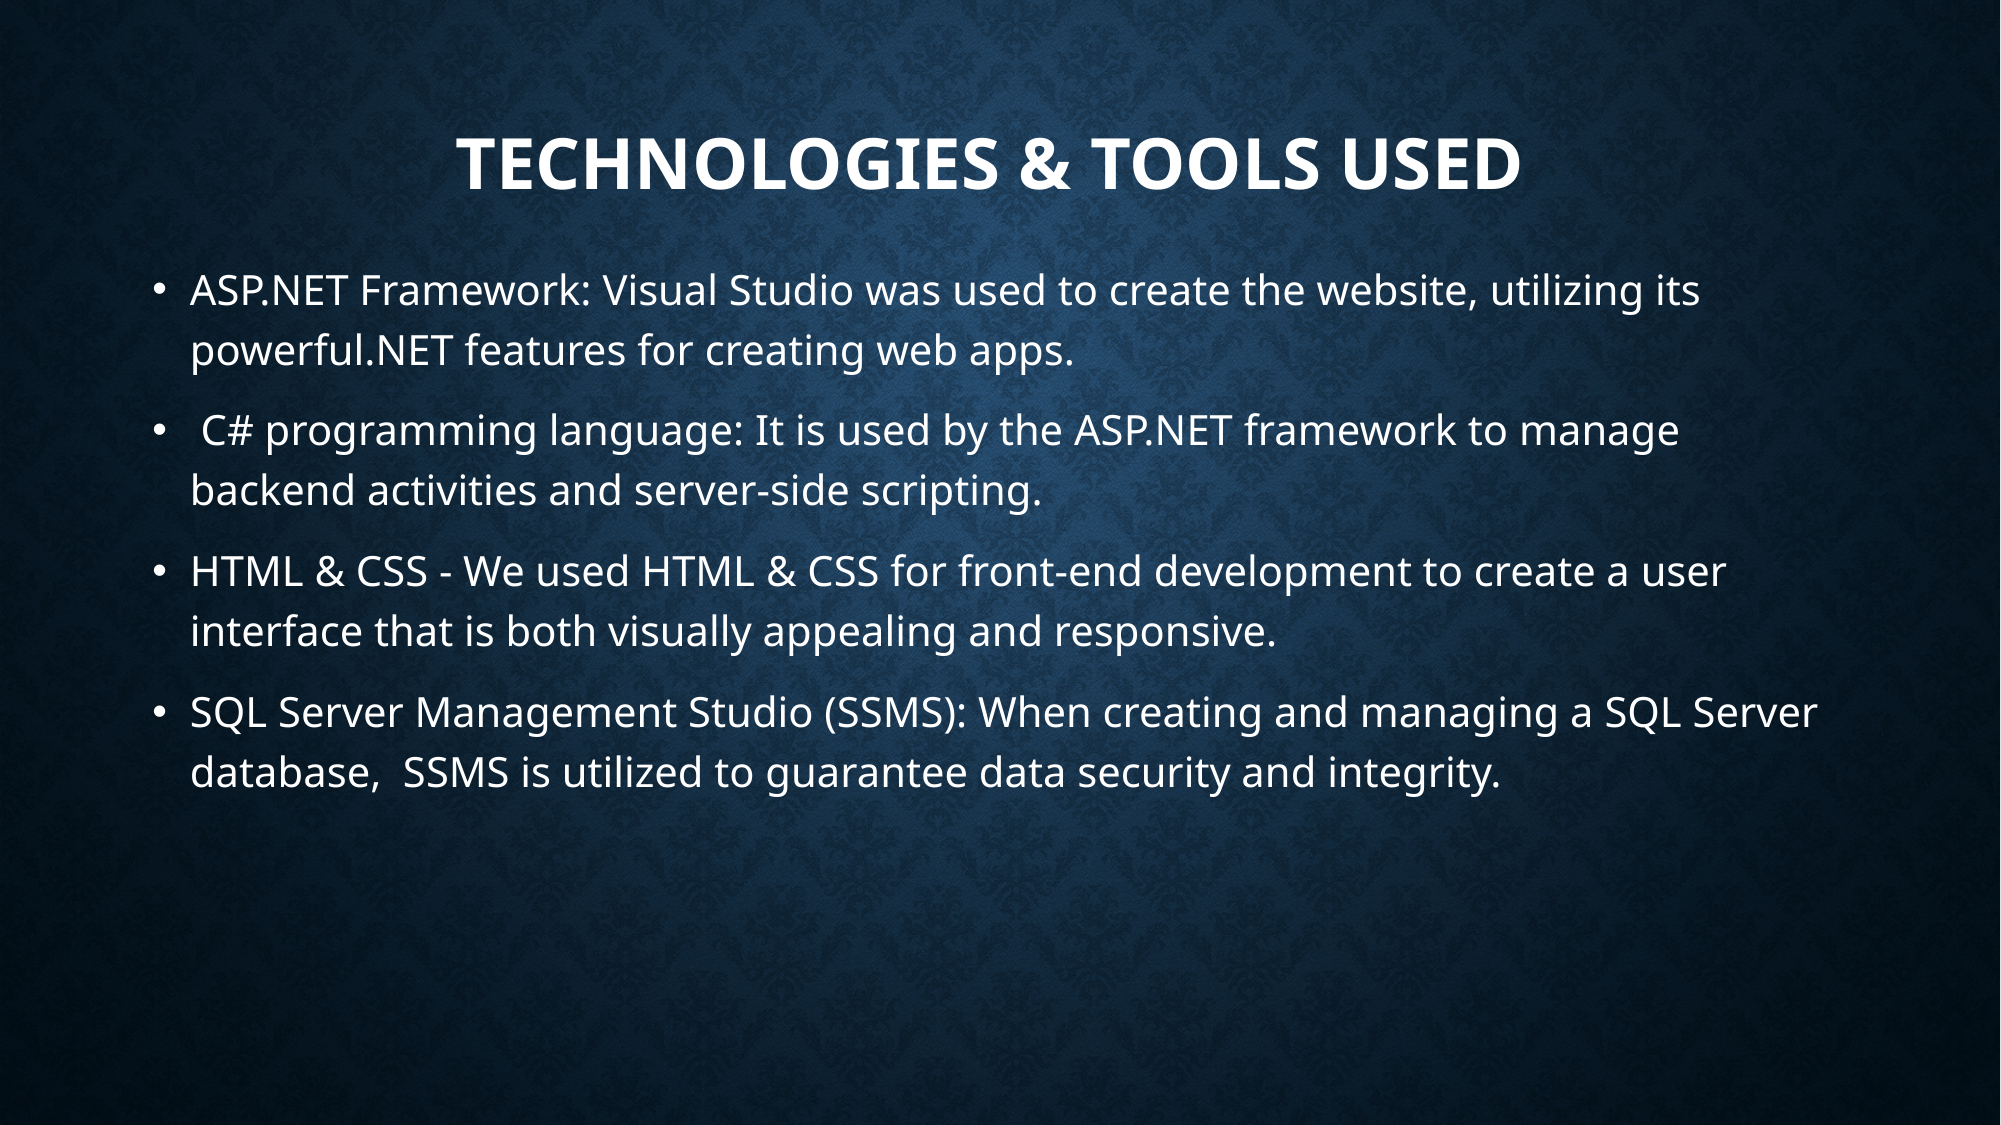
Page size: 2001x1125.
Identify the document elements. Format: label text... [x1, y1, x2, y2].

title Technologies & Tools used [149, 99, 1849, 245]
list ASP.NET Framework: Visual Studio was used to create the website, utilizing its powerful.NET features for creating web apps. C# programming language: It is used by the ASP.NET framework to manage backend activities and server-side scripting. HTML & CSS - We used HTML & CSS for front-end development to create a user interface that is both visually appealing and responsive. SQL Server Management Studio (SSMS): When creating and managing a SQL Server database, SSMS is utilized to guarantee data security and integrity. [137, 245, 1863, 1014]
